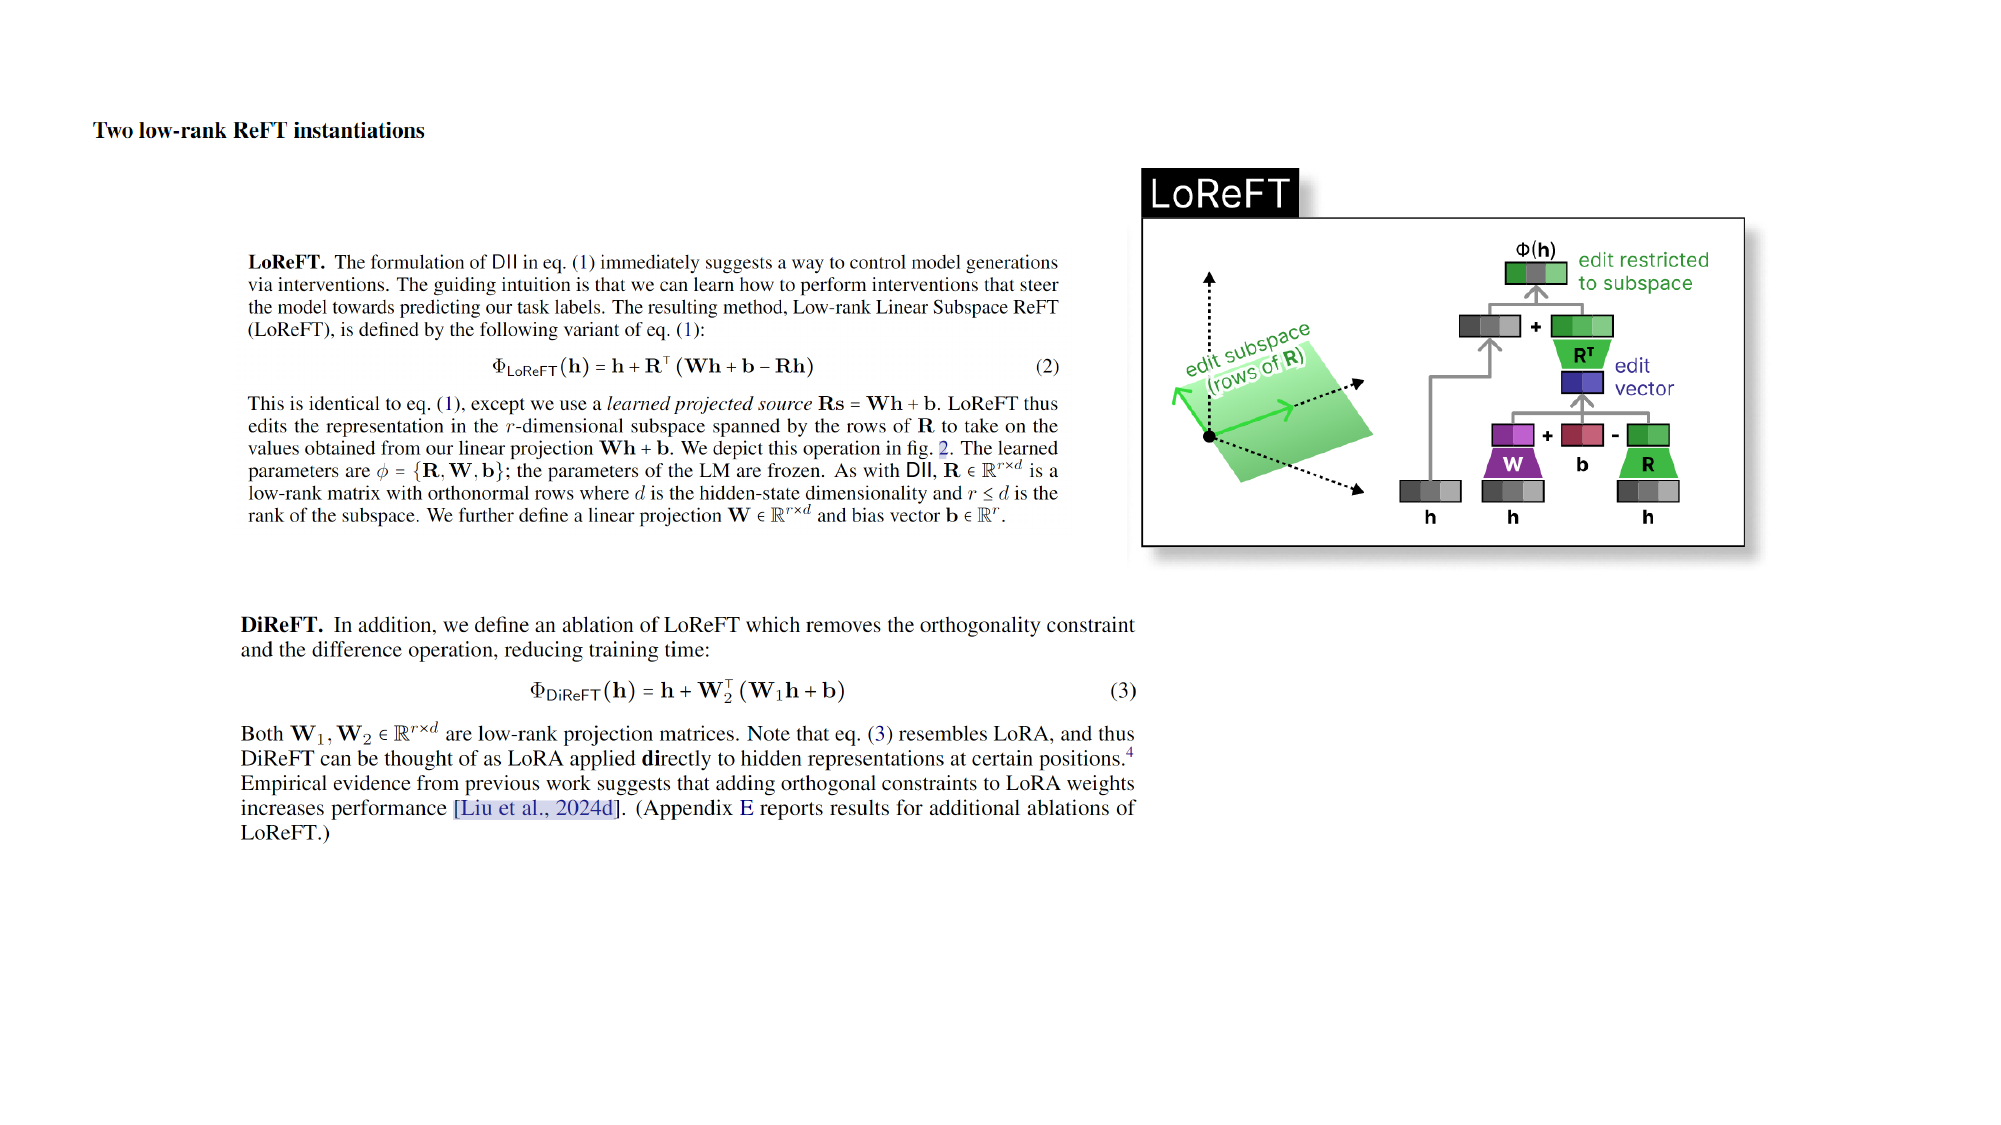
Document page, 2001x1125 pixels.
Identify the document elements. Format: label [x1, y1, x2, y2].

picture [87, 117, 455, 155]
picture [232, 609, 1154, 857]
picture [232, 247, 1072, 535]
picture [1127, 143, 1771, 571]
